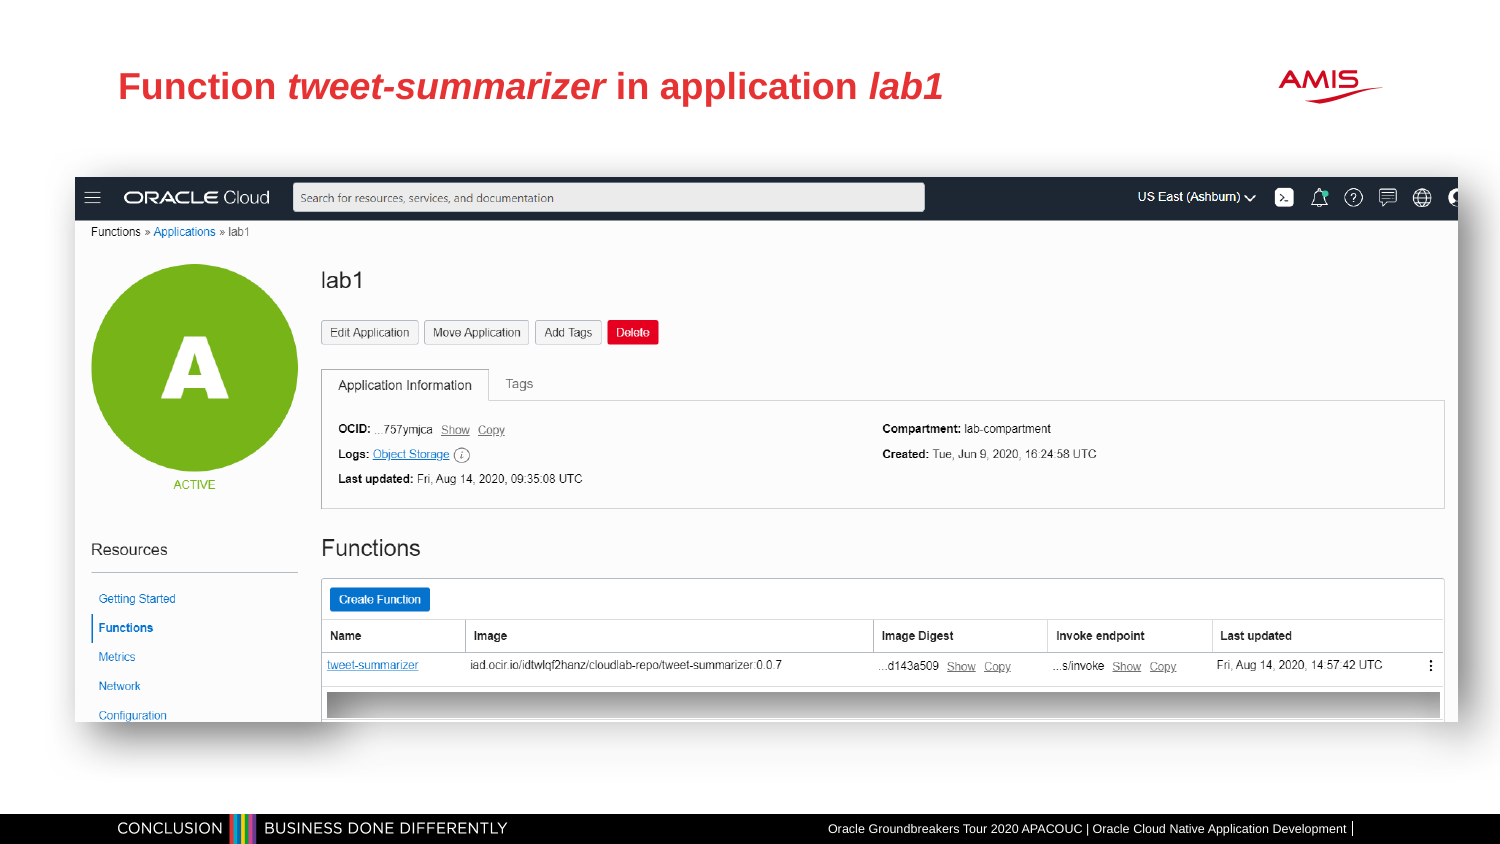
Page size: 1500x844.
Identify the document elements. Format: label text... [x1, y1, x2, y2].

picture [1205, 58, 1388, 106]
picture [239, 814, 1500, 844]
title Function tweet-summarizer in application lab1 [118, 47, 1205, 130]
picture [75, 177, 1458, 722]
footer Oracle Groundbreakers Tour 2020 APACOUC | Oracle Cloud Native Application Development [814, 820, 1347, 839]
picture [0, 814, 236, 844]
